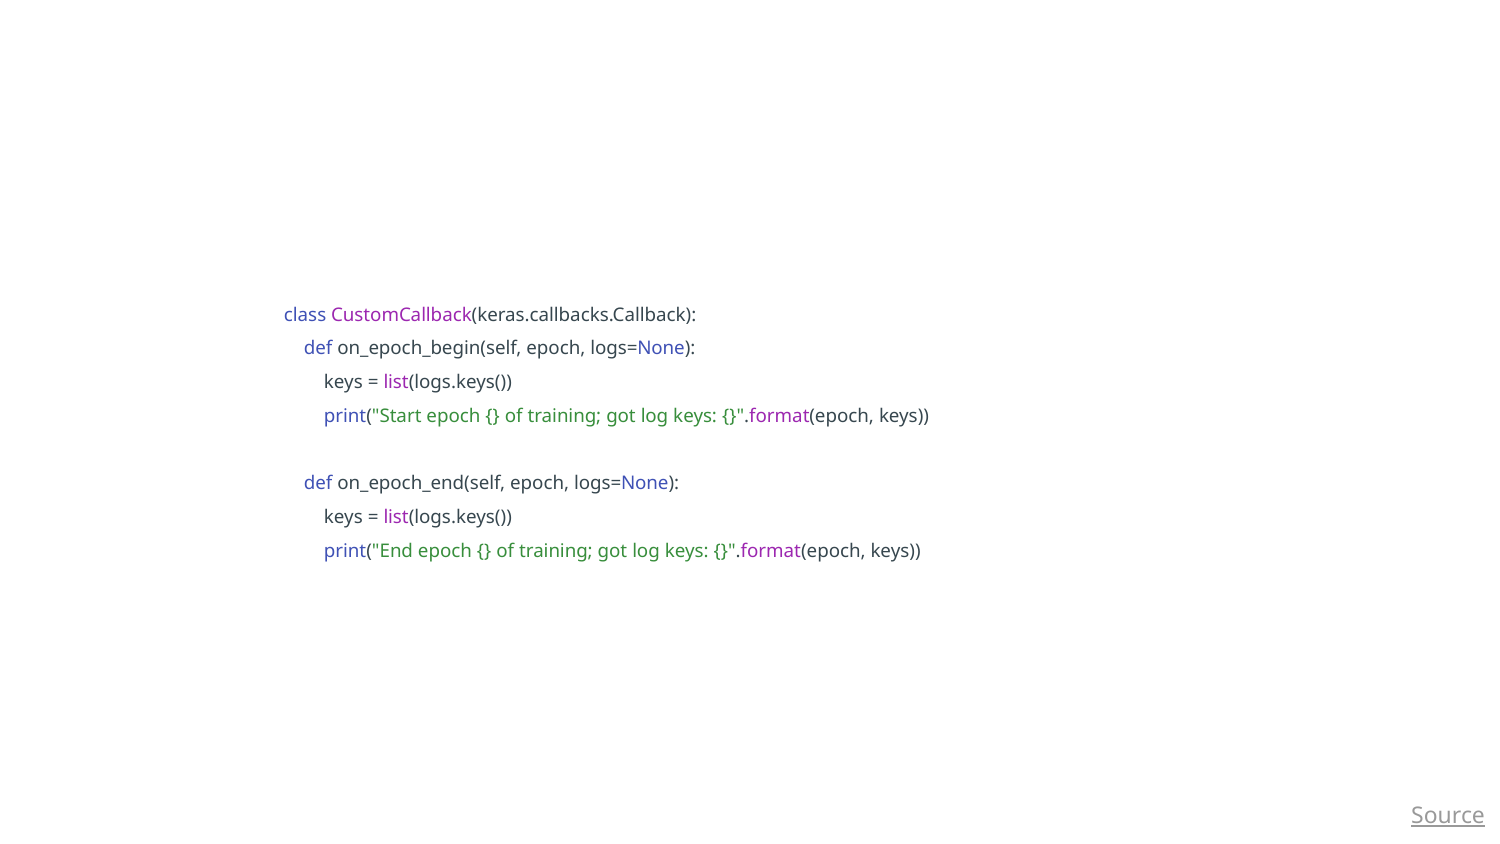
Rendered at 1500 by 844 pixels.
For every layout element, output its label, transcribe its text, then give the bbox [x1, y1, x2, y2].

text_box class CustomCallback(keras.callbacks.Callback): def on_epoch_begin(self, epoch, logs=None): keys = list(logs.keys()) print("Start epoch {} of training; got log keys: {}".format(epoch, keys)) def on_epoch_end(self, epoch, logs=None): keys = list(logs.keys()) print("End epoch {} of training; got log keys: {}".format(epoch, keys)) [268, 276, 1232, 576]
text_box Source [1365, 785, 1500, 844]
